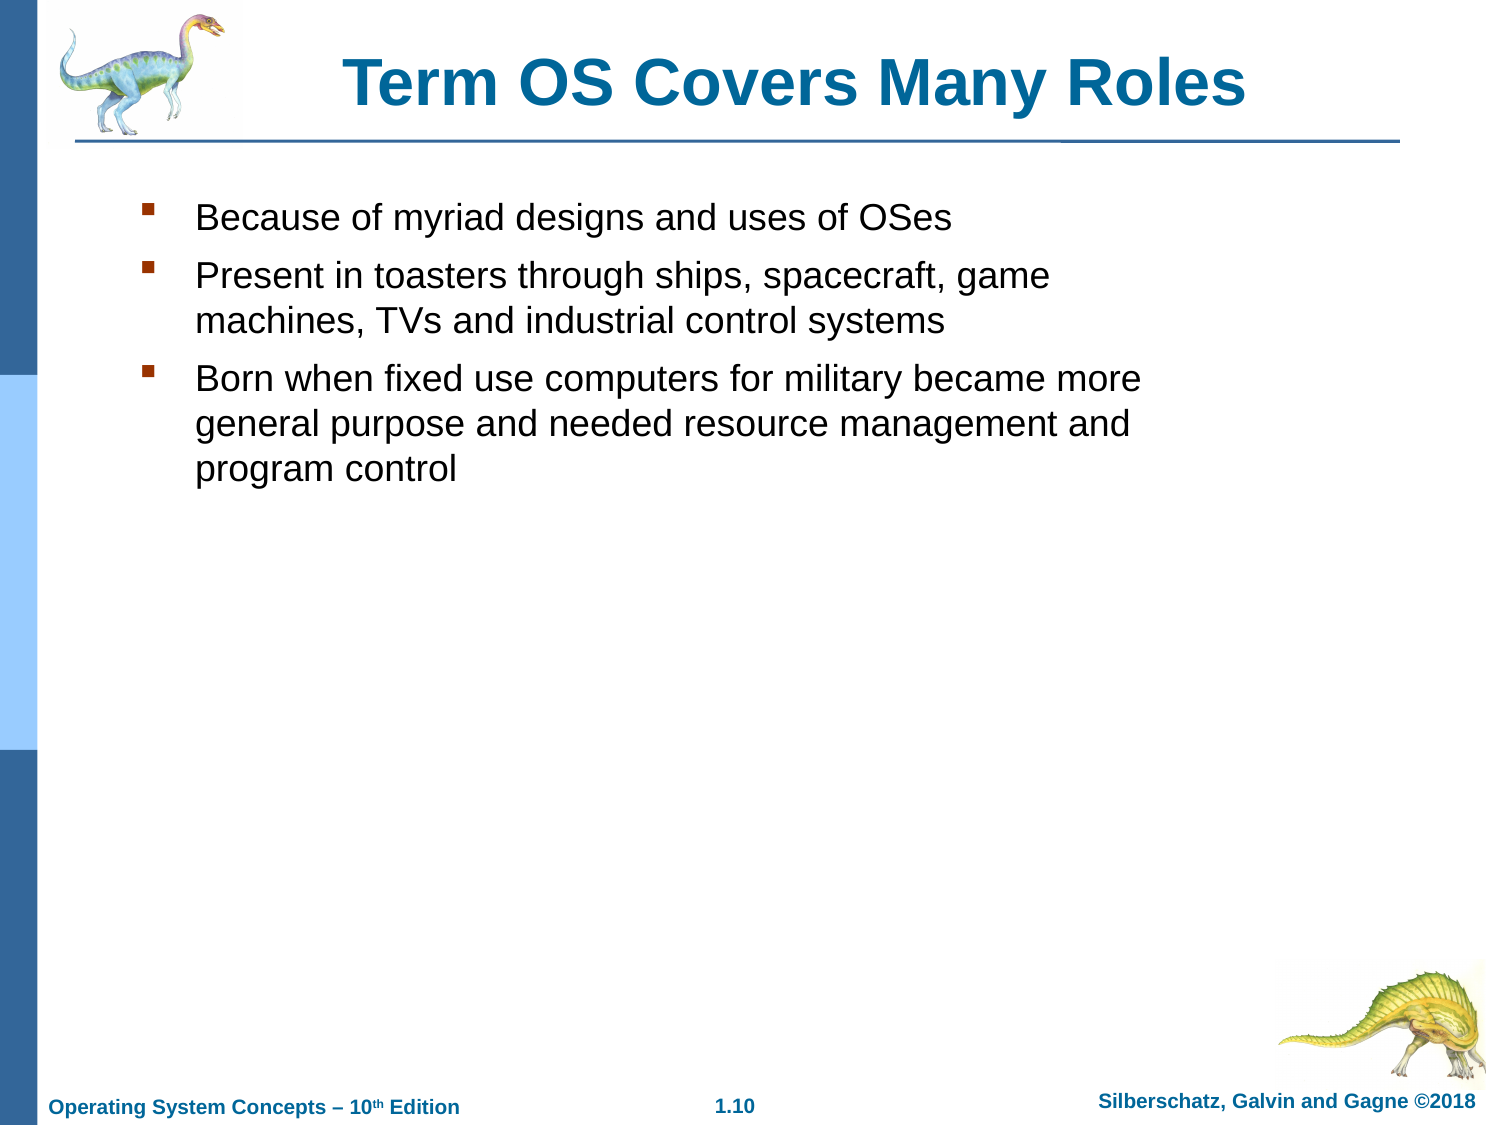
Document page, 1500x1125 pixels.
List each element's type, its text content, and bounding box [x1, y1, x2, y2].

title Term OS Covers Many Roles [192, 32, 1398, 127]
picture [1275, 959, 1486, 1090]
picture [46, 0, 243, 149]
list Because of myriad designs and uses of OSes Present in toasters through ships, spacecraft, game machines, TVs and industrial control systems Born when fixed use computers for military became more general purpose and needed resource management and program control [123, 185, 1244, 873]
